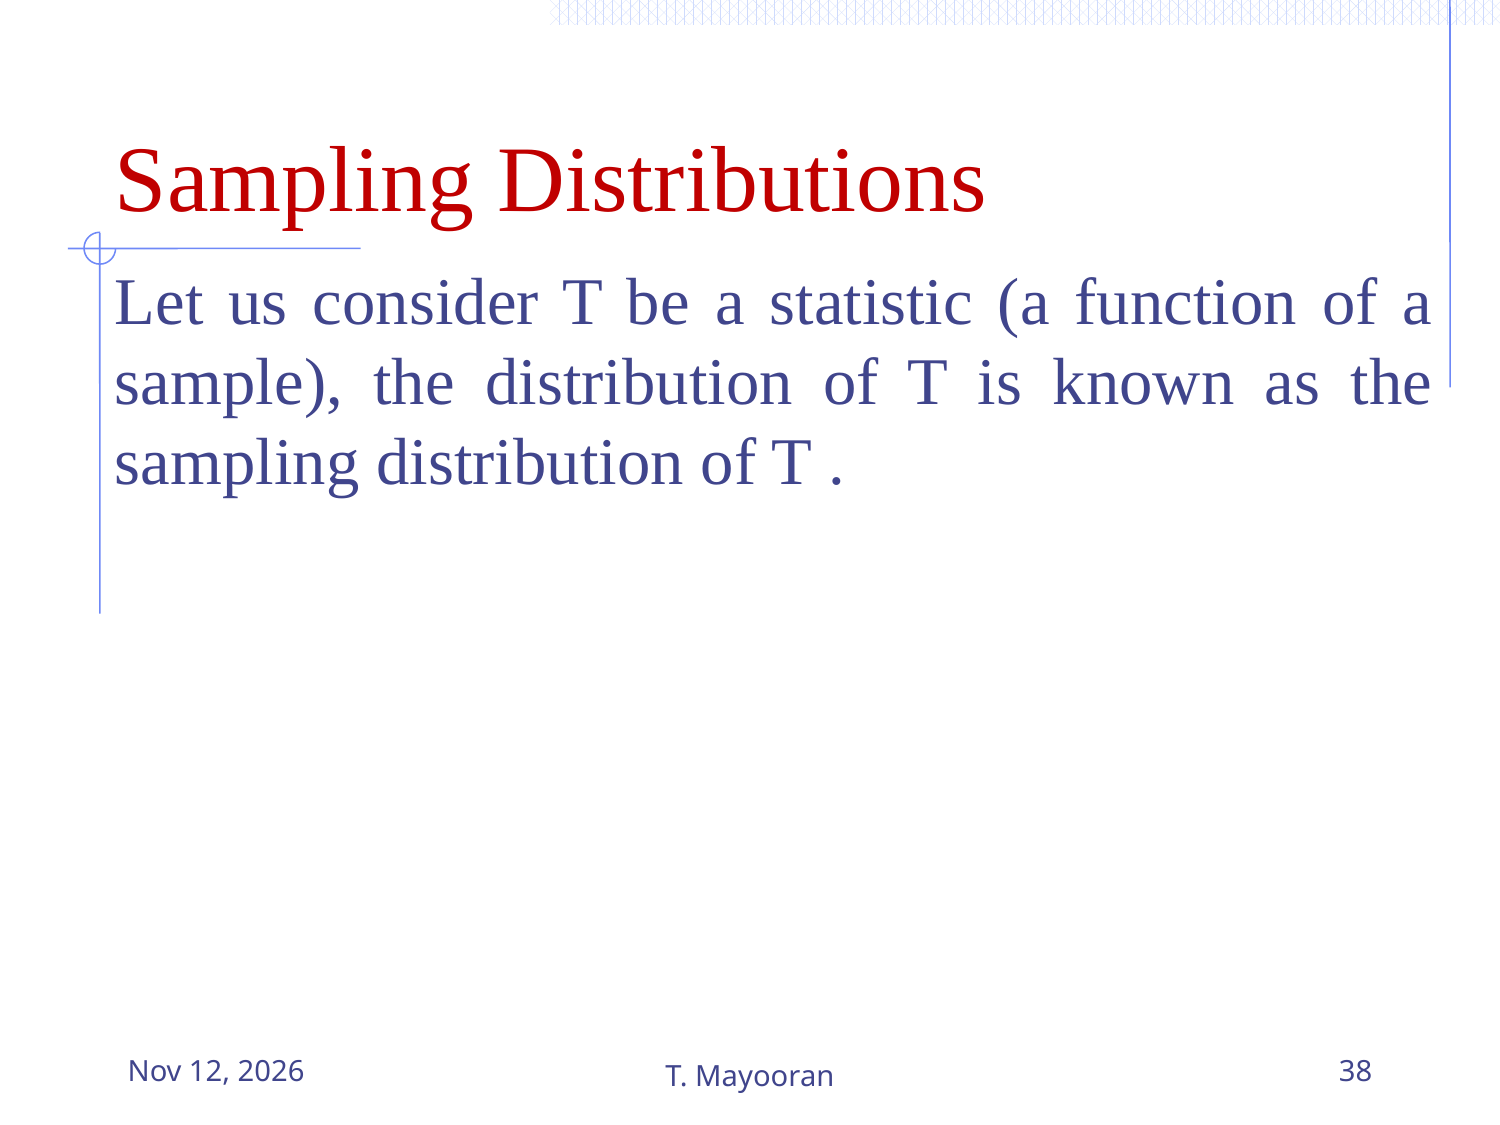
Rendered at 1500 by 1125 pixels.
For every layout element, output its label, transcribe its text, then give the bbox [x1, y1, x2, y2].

slide_number 38 [1074, 1024, 1388, 1101]
slide_number 12-May-23 [112, 1024, 426, 1101]
title Sampling Distributions [99, 50, 1375, 238]
list Let us consider T be a statistic (a function of a sample), the distribution of T is known as the sampling distribution of T . [99, 249, 1450, 925]
footer T. Mayooran [512, 1024, 988, 1101]
